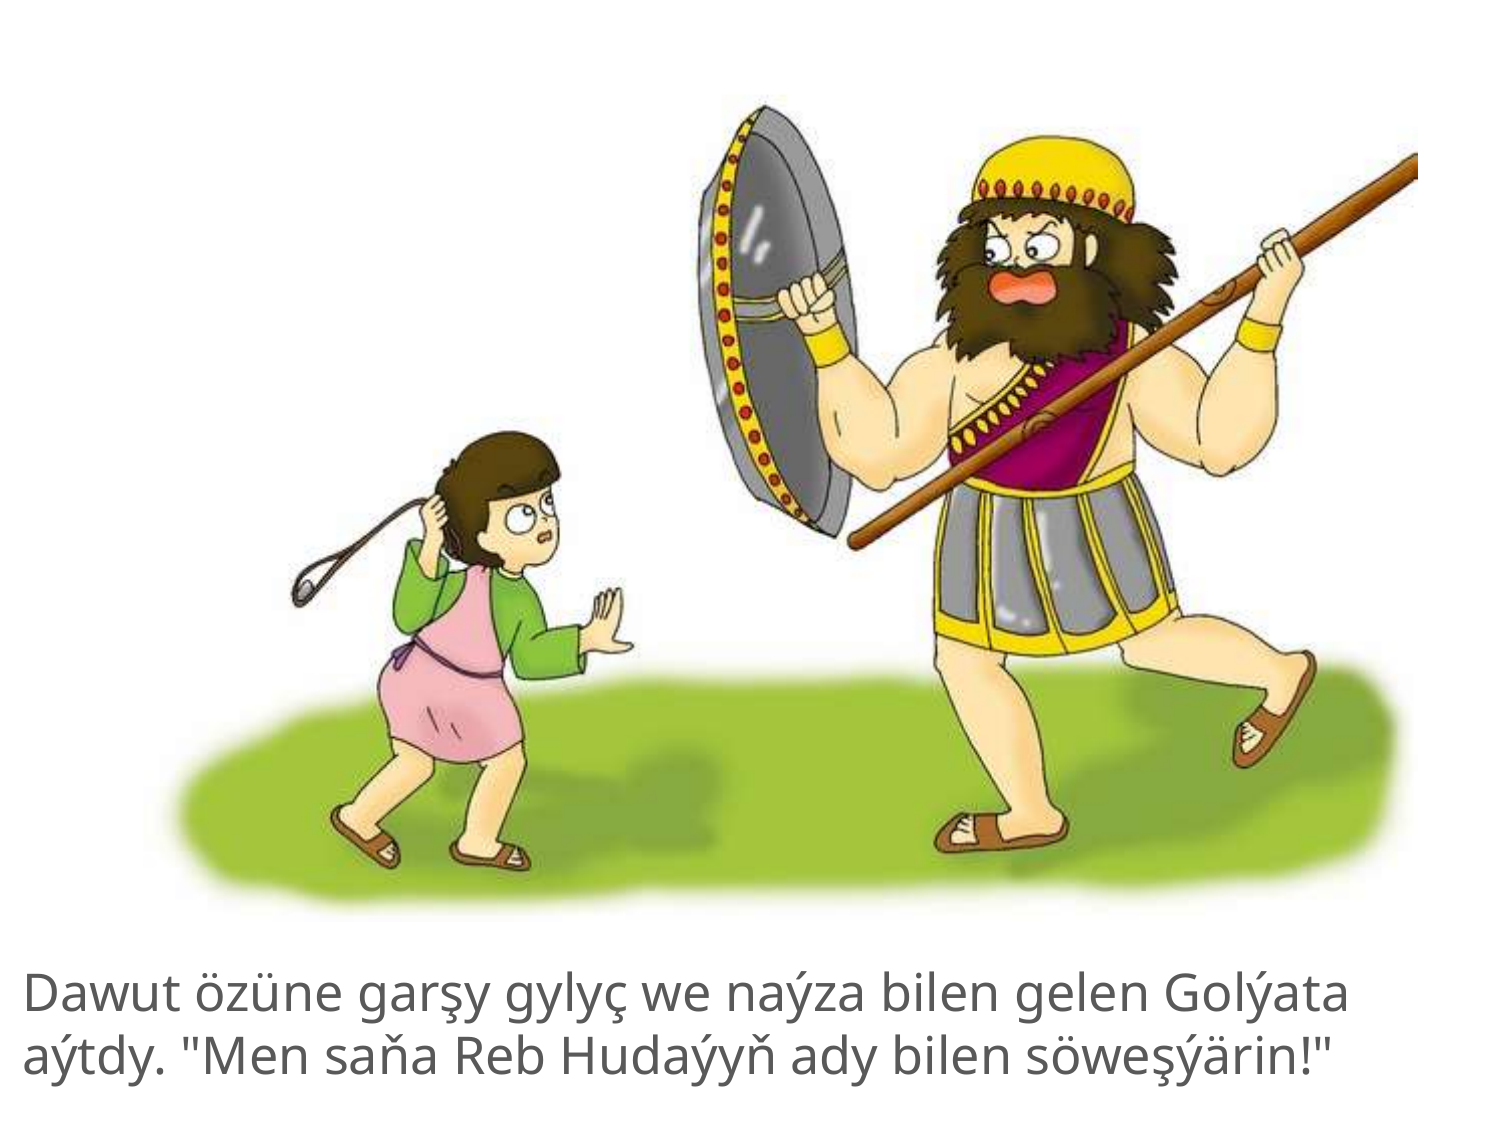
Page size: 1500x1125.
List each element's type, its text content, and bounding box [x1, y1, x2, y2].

text_box Dawut özüne garşy gylyç we naýza bilen gelen Golýata aýtdy. "Men saňa Reb Hudaýyň ady bilen söweşýärin!" [7, 952, 1493, 1092]
picture [111, 30, 1418, 922]
